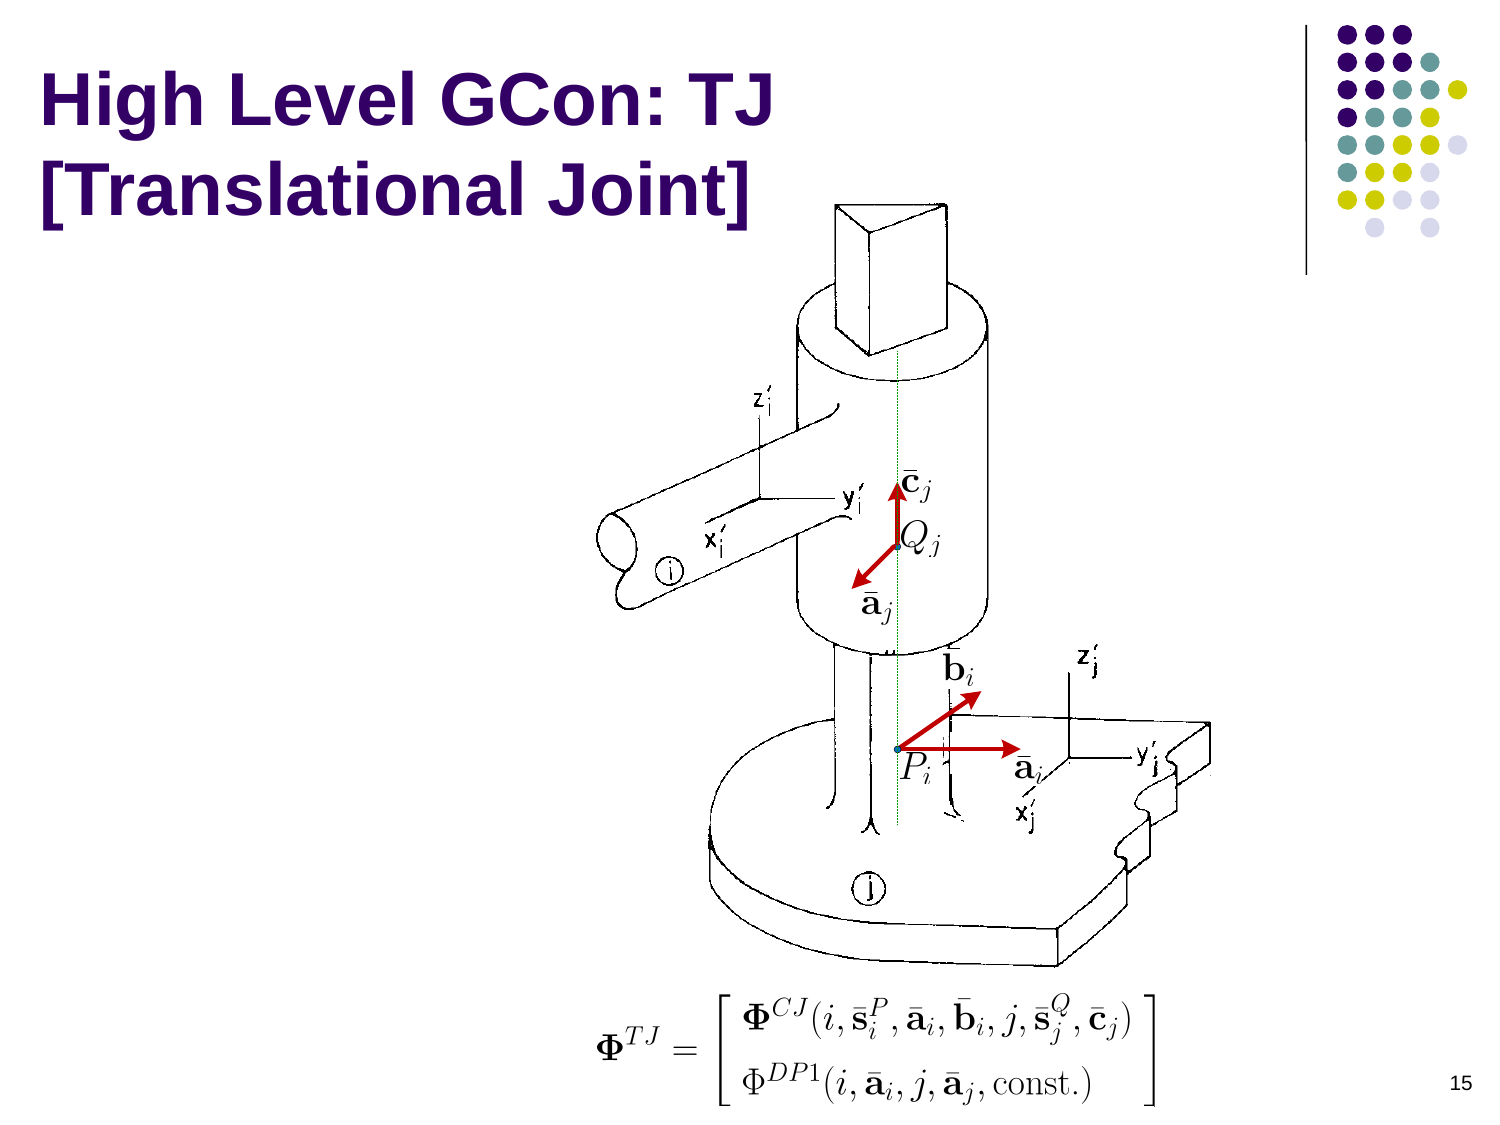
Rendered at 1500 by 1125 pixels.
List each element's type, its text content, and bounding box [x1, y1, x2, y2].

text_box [562, 162, 1235, 1111]
slide_number 15 [1362, 1062, 1488, 1113]
title High Level GCon: TJ [Translational Joint] [24, 24, 1263, 238]
